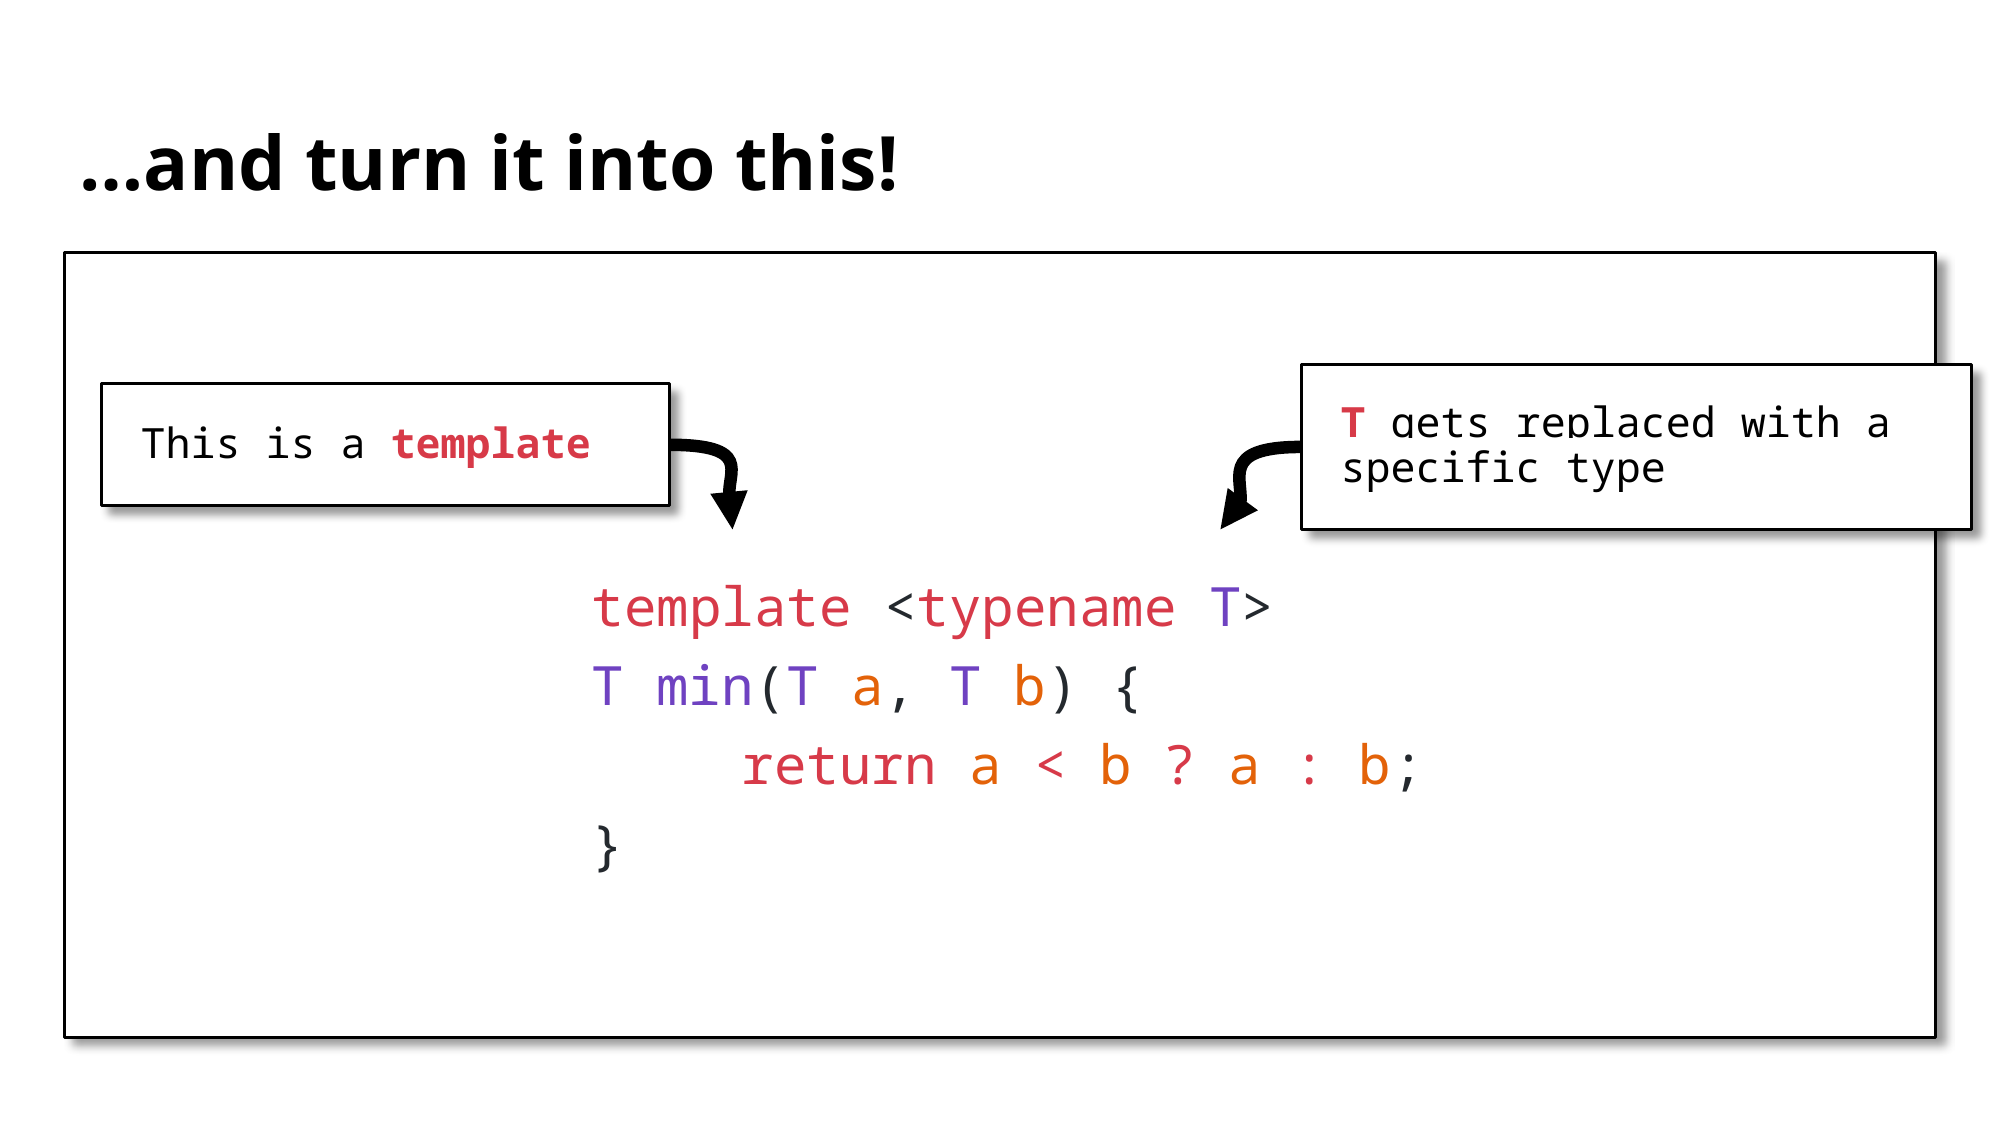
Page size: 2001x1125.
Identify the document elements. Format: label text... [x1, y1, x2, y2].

text_box T gets replaced with a specific type [1301, 364, 1972, 530]
title …and turn it into this! [64, 103, 1936, 230]
text_box This is a template [101, 383, 670, 506]
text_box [1219, 446, 1302, 530]
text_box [669, 444, 733, 530]
list template <typename T> T min(T a, T b) { return a < b ? a : b; } [63, 251, 1937, 1039]
